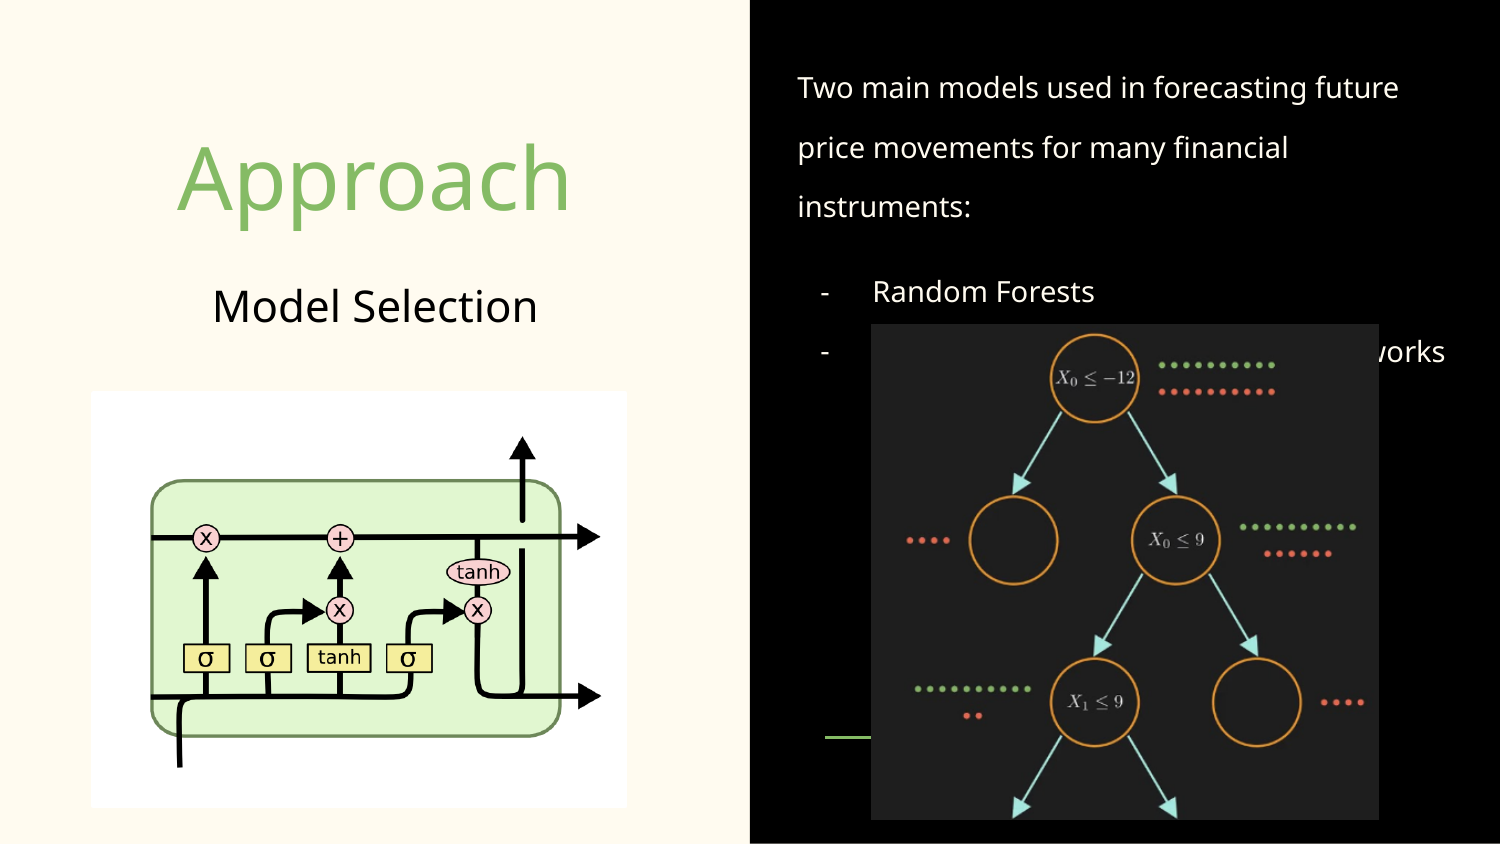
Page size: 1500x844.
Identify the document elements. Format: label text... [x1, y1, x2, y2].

subtitle Model Selection [43, 261, 708, 482]
title Approach [43, 32, 708, 252]
picture [871, 323, 1379, 821]
picture [91, 391, 628, 808]
list Two main models used in forecasting future price movements for many financial instruments: Random Forests LSTM (long short-term memory) networks [782, 32, 1477, 438]
